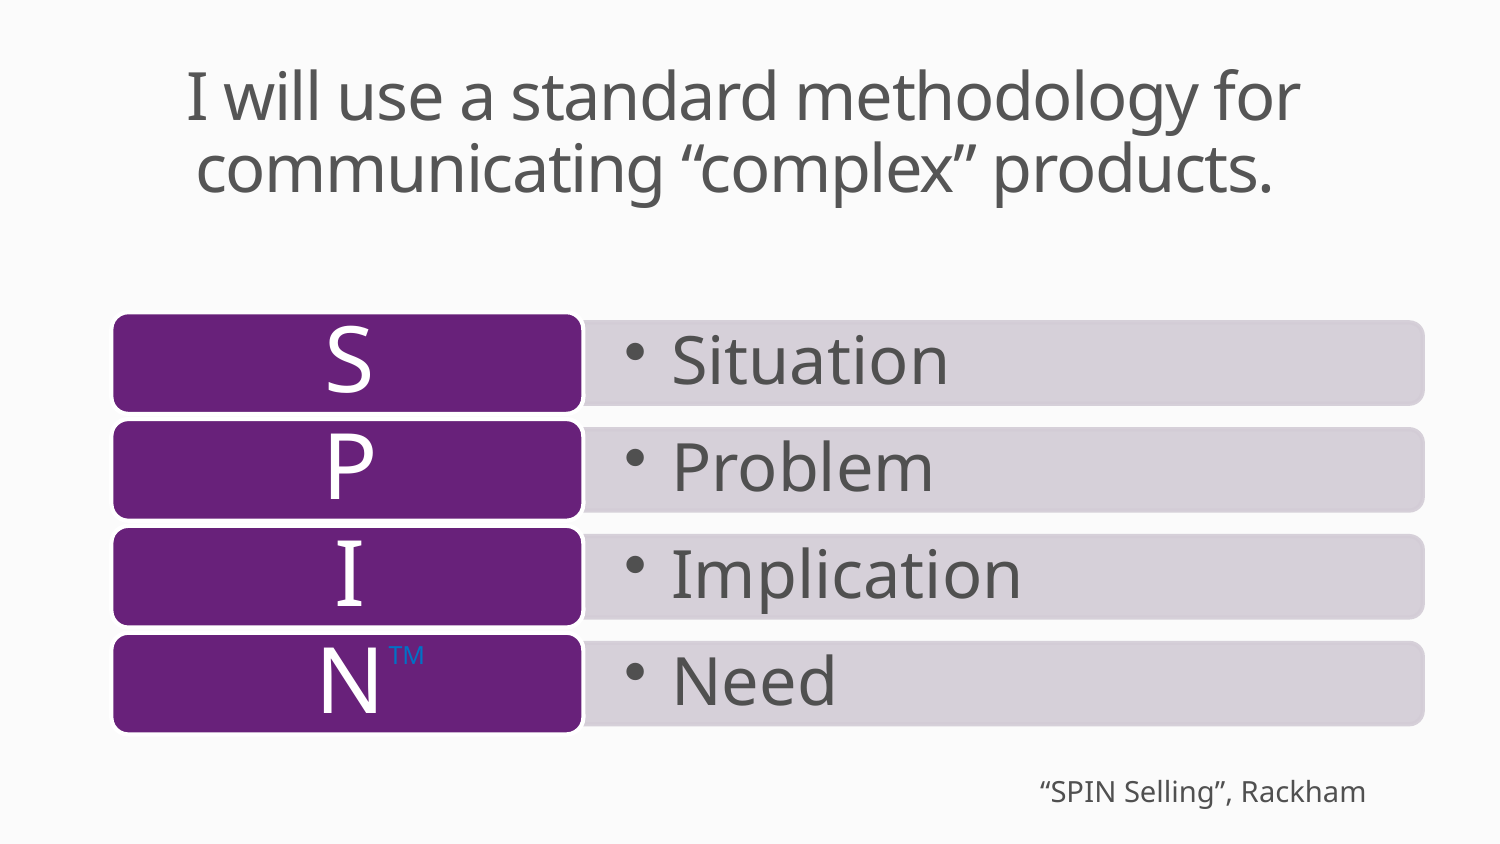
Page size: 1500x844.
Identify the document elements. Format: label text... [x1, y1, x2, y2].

text_box “SPIN Selling”, Rackham [1040, 773, 1367, 809]
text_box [111, 311, 1423, 735]
title I will use a standard methodology for communicating “complex” products. [56, 63, 1431, 209]
